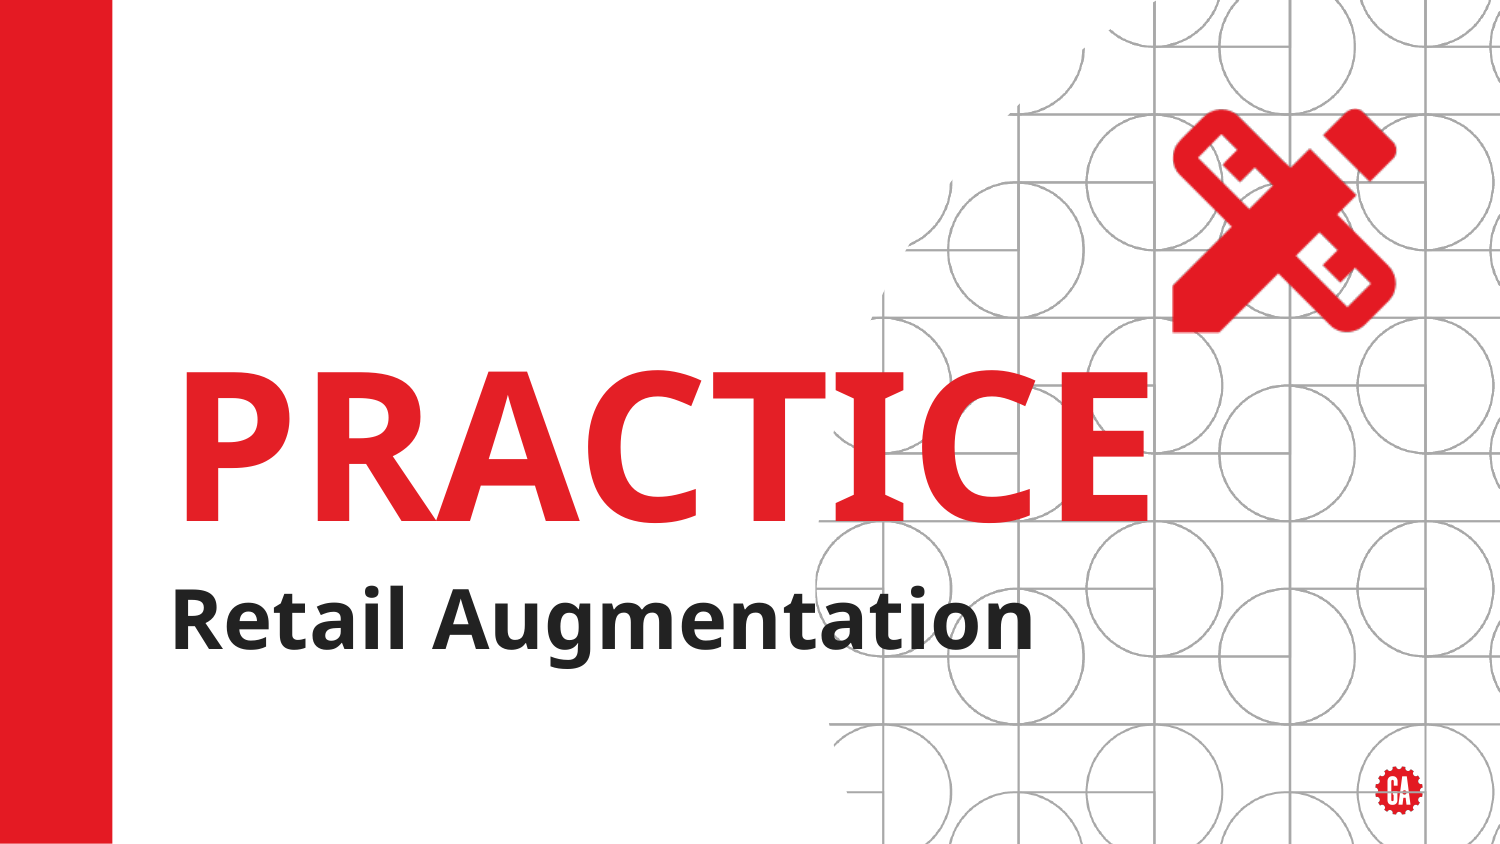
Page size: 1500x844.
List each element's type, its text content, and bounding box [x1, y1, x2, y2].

picture [815, 0, 1500, 844]
title Retail Augmentation [168, 577, 1182, 765]
